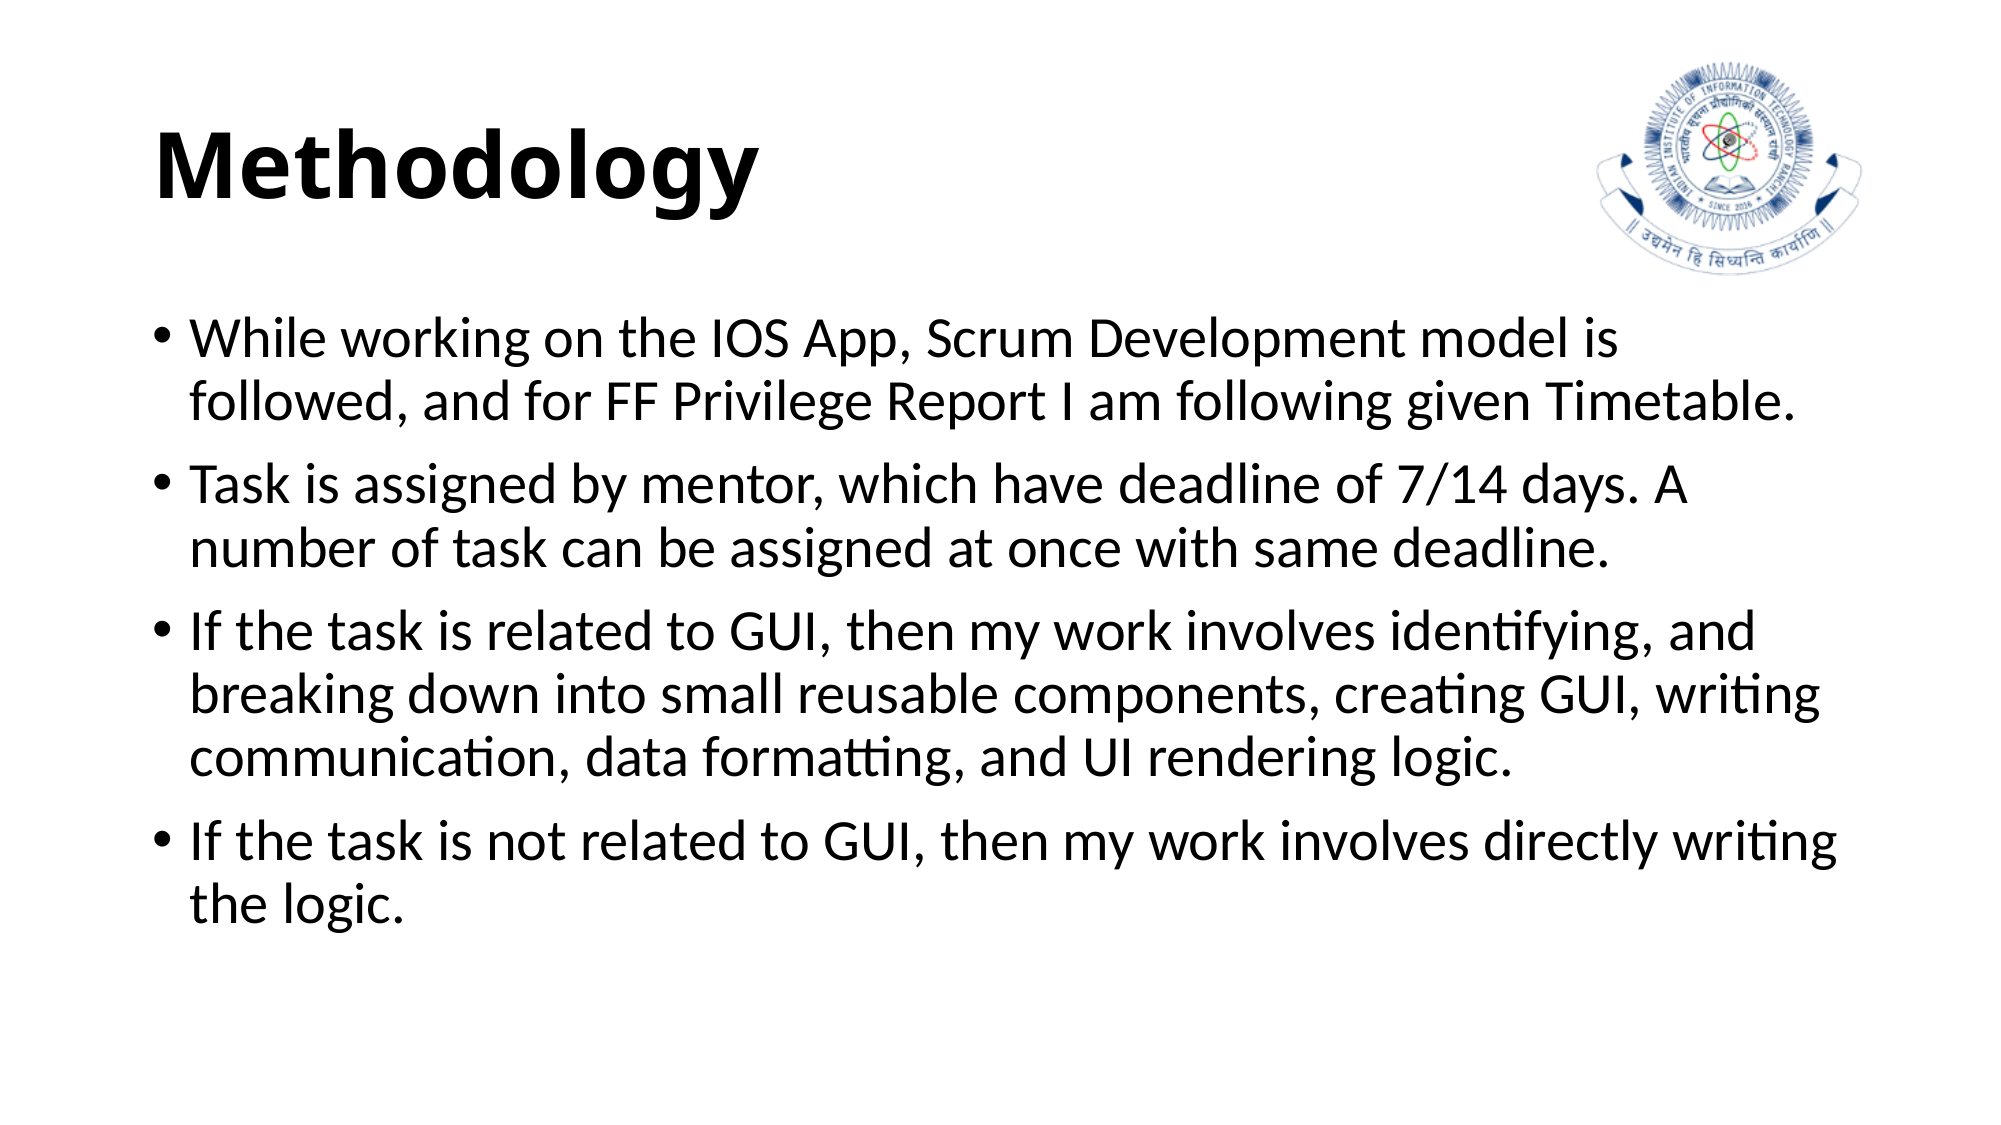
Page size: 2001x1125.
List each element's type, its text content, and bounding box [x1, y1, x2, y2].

list While working on the IOS App, Scrum Development model is followed, and for FF Privilege Report I am following given Timetable. Task is assigned by mentor, which have deadline of 7/14 days. A number of task can be assigned at once with same deadline. If the task is related to GUI, then my work involves identifying, and breaking down into small reusable components, creating GUI, writing communication, data formatting, and UI rendering logic. If the task is not related to GUI, then my work involves directly writing the logic. [137, 299, 1863, 1014]
picture [1595, 61, 1863, 276]
title Methodology [137, 59, 1863, 278]
